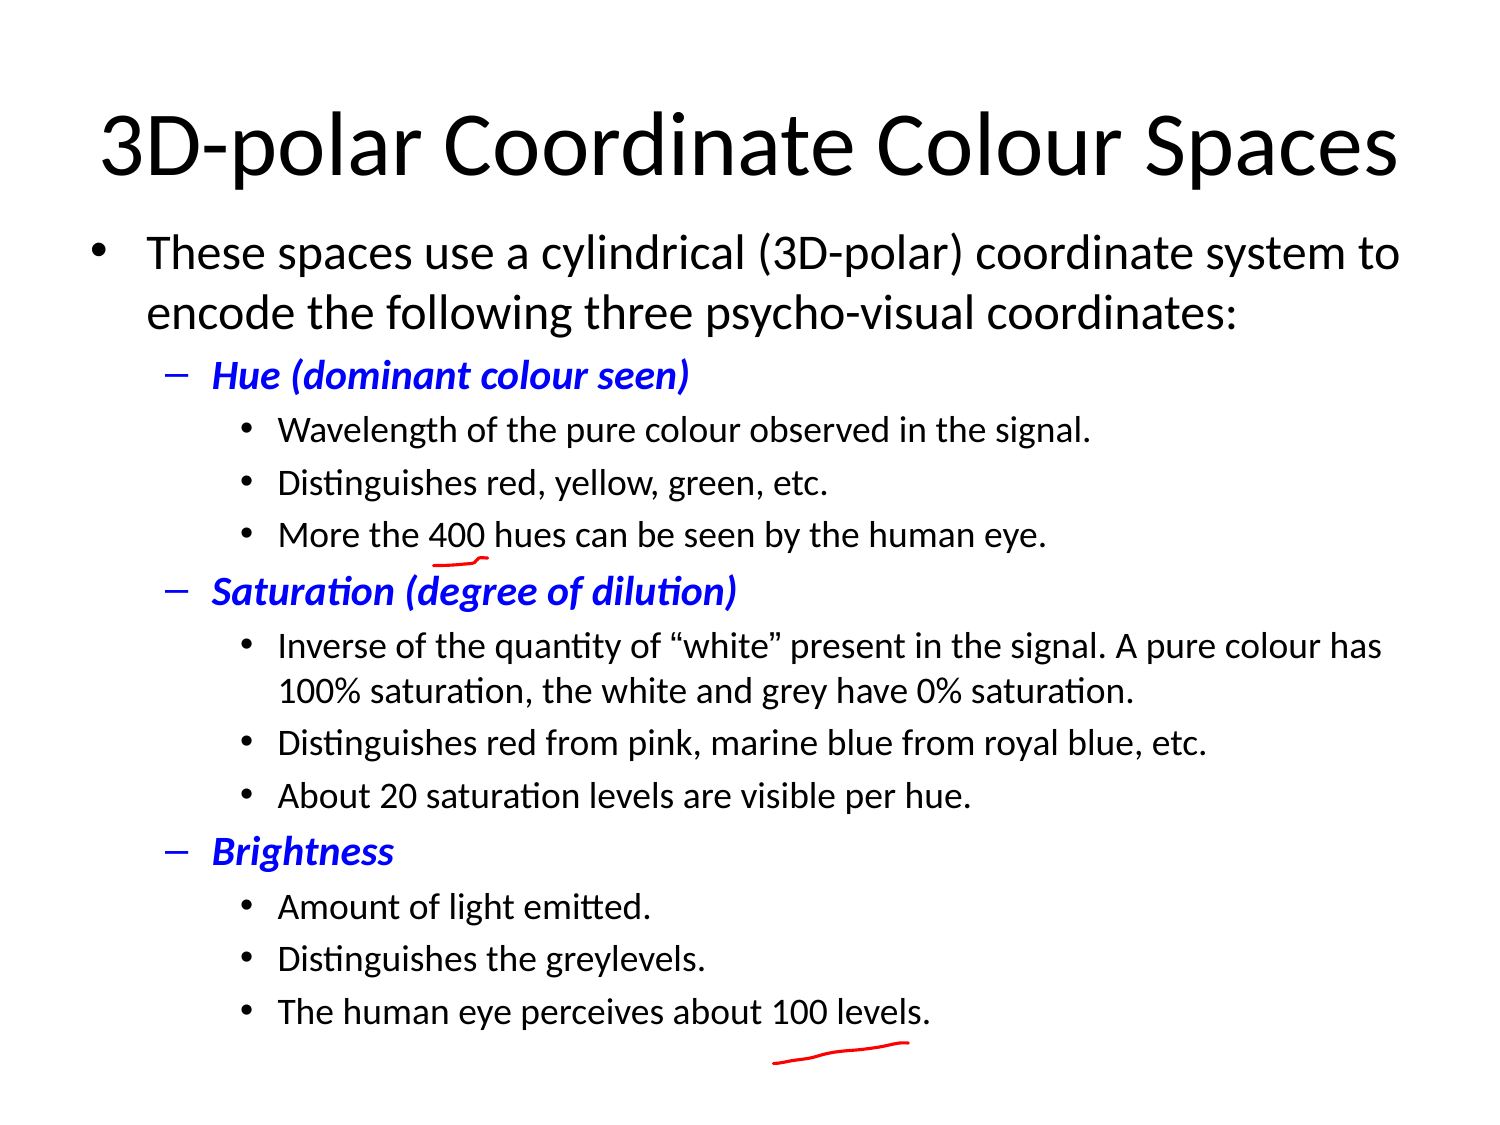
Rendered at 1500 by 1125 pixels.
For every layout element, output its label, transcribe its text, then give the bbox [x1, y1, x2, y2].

list These spaces use a cylindrical (3D-polar) coordinate system to encode the following three psycho-visual coordinates: Hue (dominant colour seen) Wavelength of the pure colour observed in the signal. Distinguishes red, yellow, green, etc. More the 400 hues can be seen by the human eye. Saturation (degree of dilution) Inverse of the quantity of “white” present in the signal. A pure colour has 100% saturation, the white and grey have 0% saturation. Distinguishes red from pink, marine blue from royal blue, etc. About 20 saturation levels are visible per hue. Brightness Amount of light emitted. Distinguishes the greylevels. The human eye perceives about 100 levels. [75, 211, 1425, 1125]
title 3D-polar Coordinate Colour Spaces [75, 45, 1425, 211]
